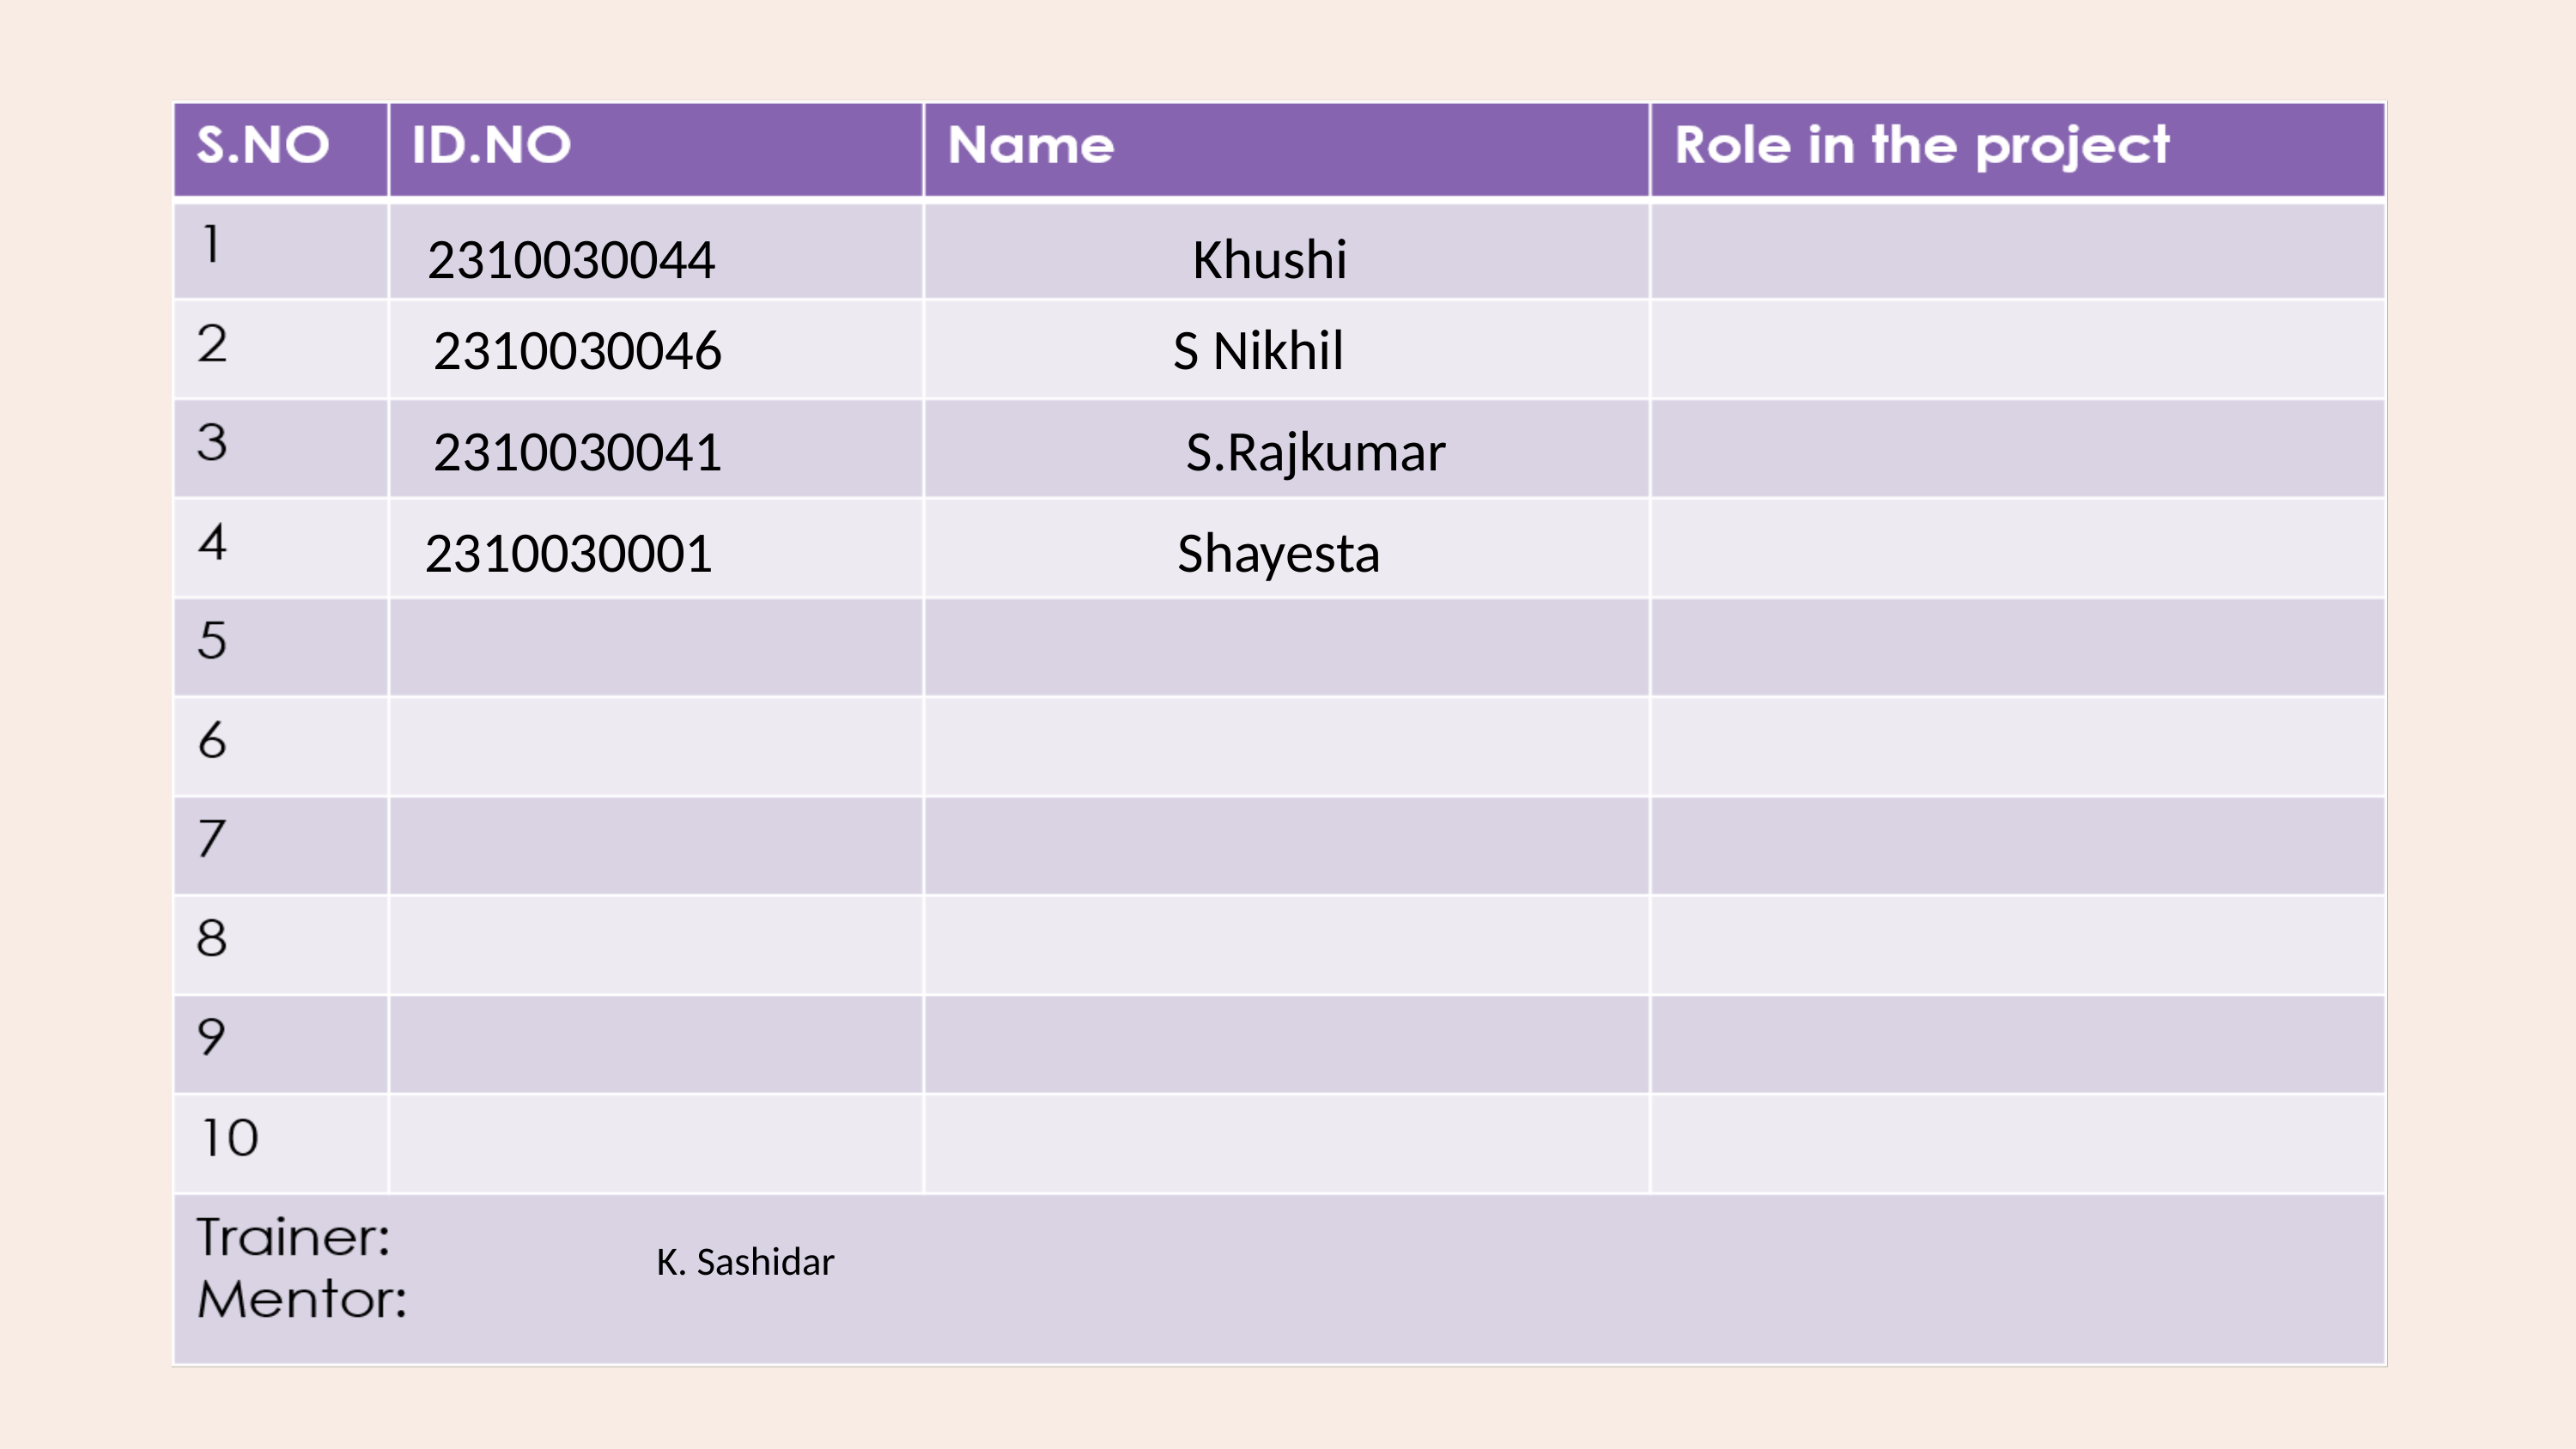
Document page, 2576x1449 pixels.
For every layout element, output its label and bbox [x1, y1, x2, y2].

text_box [0, 0, 2576, 1449]
picture [171, 96, 2395, 1368]
